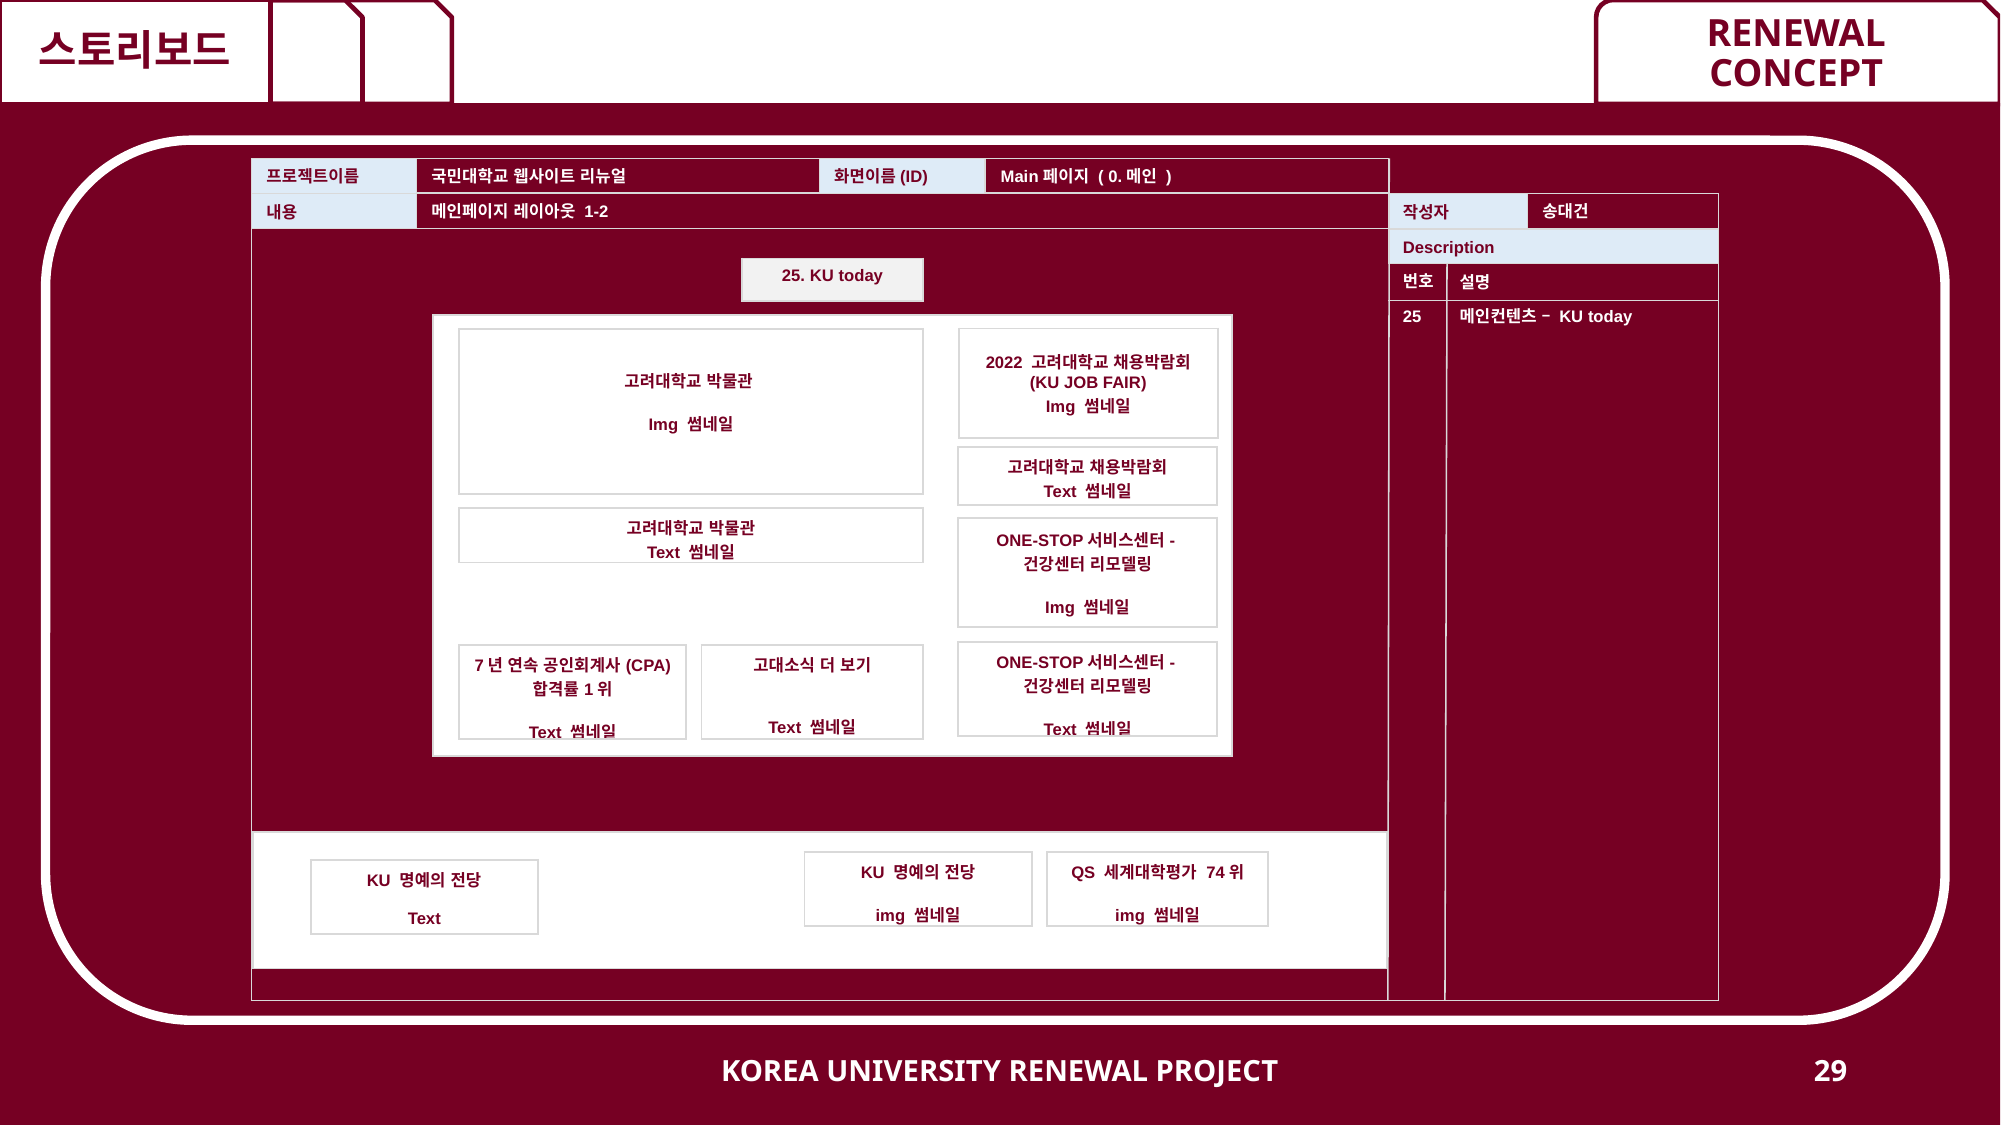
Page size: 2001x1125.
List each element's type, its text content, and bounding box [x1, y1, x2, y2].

text_box 번호 [1390, 263, 1444, 298]
text_box 설명 [1457, 264, 1718, 298]
table_header [434, 316, 1231, 755]
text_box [1444, 301, 1448, 1000]
text_box 작성자 [1390, 193, 1527, 229]
table_header [254, 833, 1386, 968]
text_box 송대건 [1527, 193, 1719, 229]
table_header KU 명예의 전당 img 썸네일 [805, 853, 1031, 925]
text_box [1444, 263, 1448, 300]
table_header 고려대학교 박물관 Img 썸네일 [460, 330, 922, 493]
table_header ONE-STOP서비스센터-건강센터 리모델링 Text 썸네일 [959, 643, 1216, 735]
table_header 고대소식 더 보기 Text 썸네일 [702, 646, 922, 738]
table_header 고려대학교 박물관 Text 썸네일 [460, 509, 922, 562]
title 스토리보드 [0, 0, 273, 106]
table_header 7년 연속 공인회계사(CPA) 합격률1위 Text 썸네일 [460, 646, 685, 738]
text_box 내용 [252, 193, 416, 229]
text_box Main페이지 ( 0.메인 ) [985, 158, 1387, 193]
slide_number 29 [1412, 1042, 1863, 1103]
table_header QS 세계대학평가 74위 img 썸네일 [1048, 853, 1267, 925]
table_header 고려대학교 채용박람회 Text 썸네일 [959, 448, 1216, 504]
text_box 메인페이지 레이아웃 1-2 [416, 193, 1387, 229]
text_box 메인컨텐츠 – KU today [1448, 301, 1718, 334]
text_box 화면이름(ID) [819, 158, 985, 194]
text_box 25 [1390, 301, 1444, 334]
table_header 25. KU today [743, 259, 922, 300]
footer KOREA UNIVERSITY RENEWAL PROJECT [662, 1042, 1338, 1103]
text_box 번호 [1448, 263, 1457, 298]
table_header ONE-STOP서비스센터-건강센터 리모델링 Img 썸네일 [959, 519, 1216, 626]
table_header KU 명예의 전당 Text [312, 861, 537, 933]
text_box 국민대학교 웹사이트 리뉴얼 [416, 158, 819, 193]
text_box Description [1390, 229, 1718, 264]
text_box 프로젝트이름 [251, 158, 416, 193]
table_header 2022 고려대학교 채용박람회 (KU JOB FAIR) Img 썸네일 [960, 329, 1217, 437]
